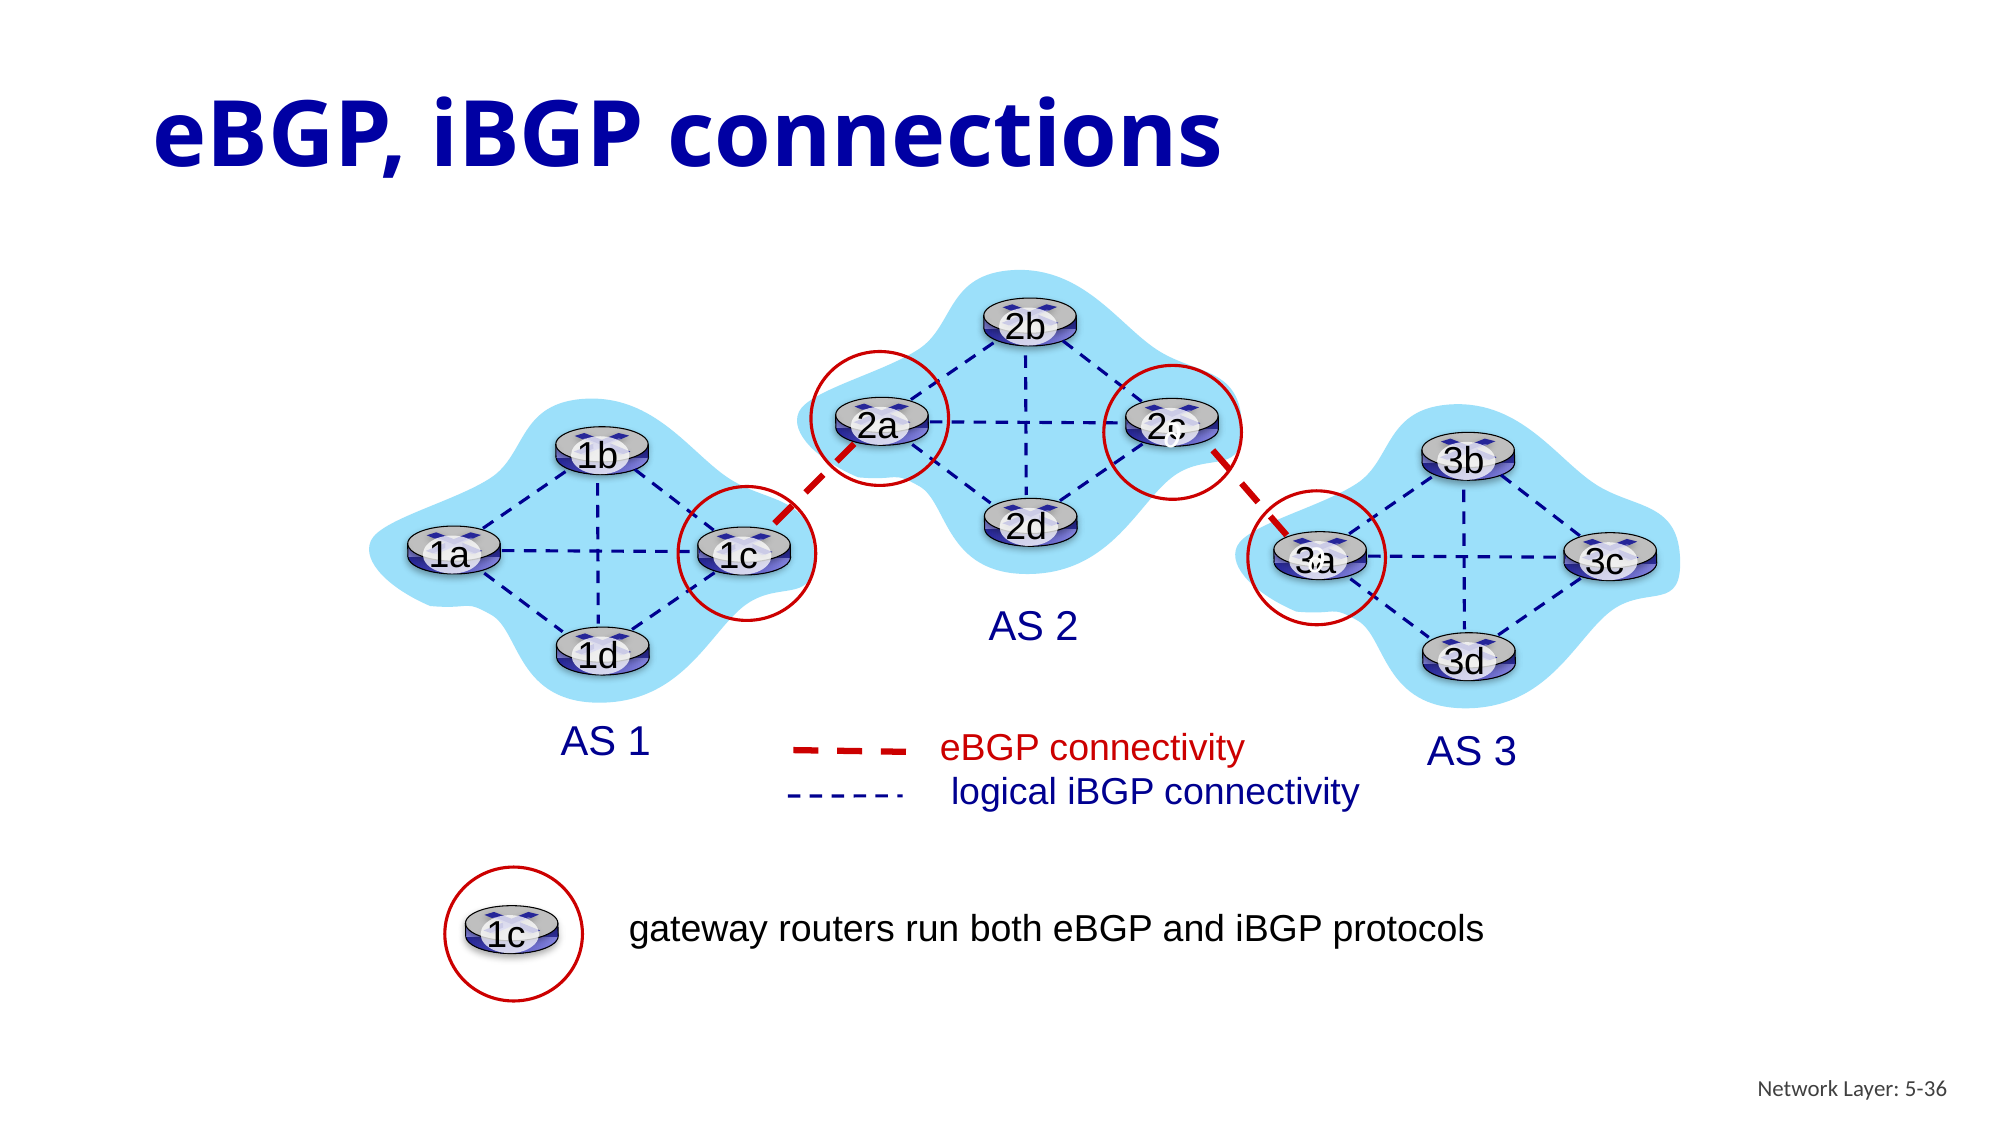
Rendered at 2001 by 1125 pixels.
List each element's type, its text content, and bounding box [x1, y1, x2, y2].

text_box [444, 351, 1506, 1001]
title eBGP, iBGP connections [137, 63, 1863, 211]
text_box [796, 269, 1243, 351]
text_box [407, 522, 444, 584]
text_box AS 3 [1506, 715, 1533, 781]
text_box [1506, 404, 1681, 709]
slide_number Network Layer: 5-36 [1512, 1056, 1963, 1117]
text_box [369, 500, 444, 607]
